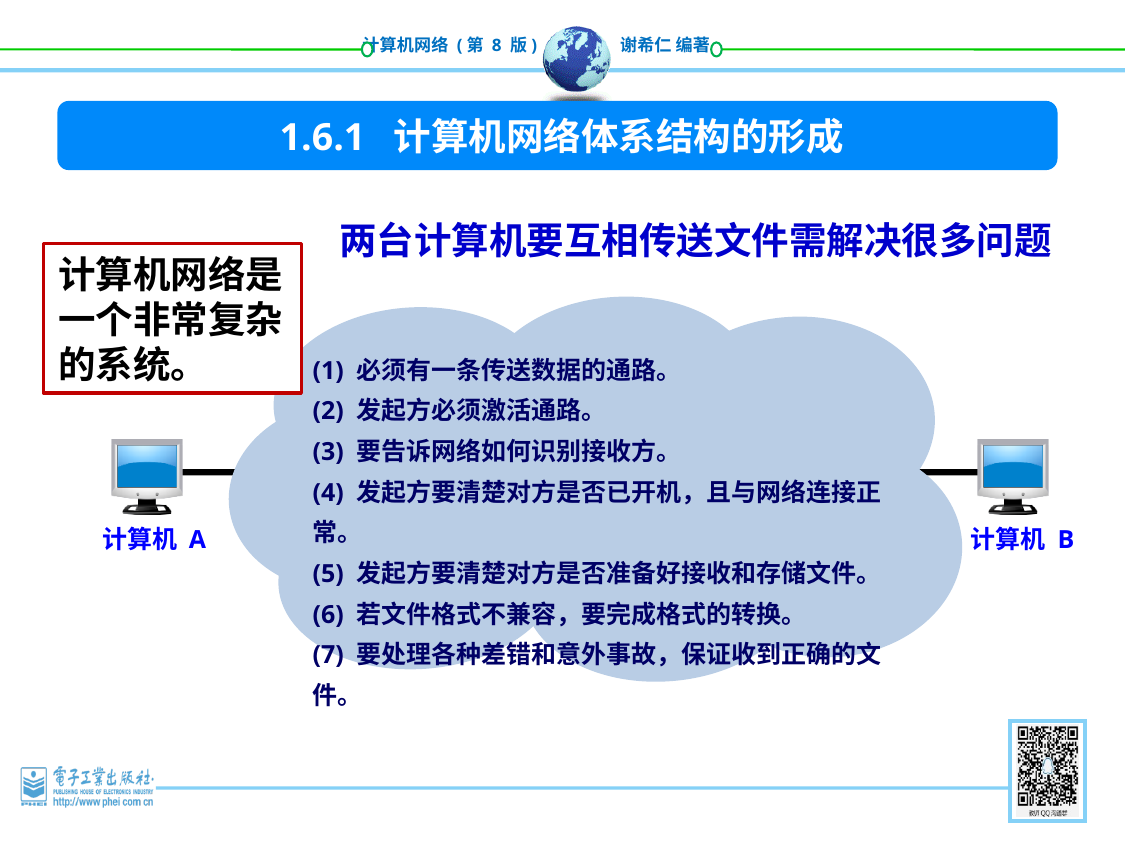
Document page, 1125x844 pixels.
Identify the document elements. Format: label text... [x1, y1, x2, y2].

picture [540, 24, 612, 100]
text_box 计算机网络是一个非常复杂的系统。 [41, 241, 304, 395]
text_box 两台计算机要互相传送文件需解决很多问题 [324, 210, 1067, 270]
picture [105, 435, 188, 518]
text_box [228, 296, 963, 682]
picture [1016, 724, 1079, 817]
list 1.6.1 计算机网络体系结构的形成 [153, 105, 970, 166]
picture [972, 435, 1054, 518]
text_box 计算机 A [87, 516, 221, 562]
picture [17, 764, 156, 809]
text_box 计算机 B [967, 516, 1090, 562]
